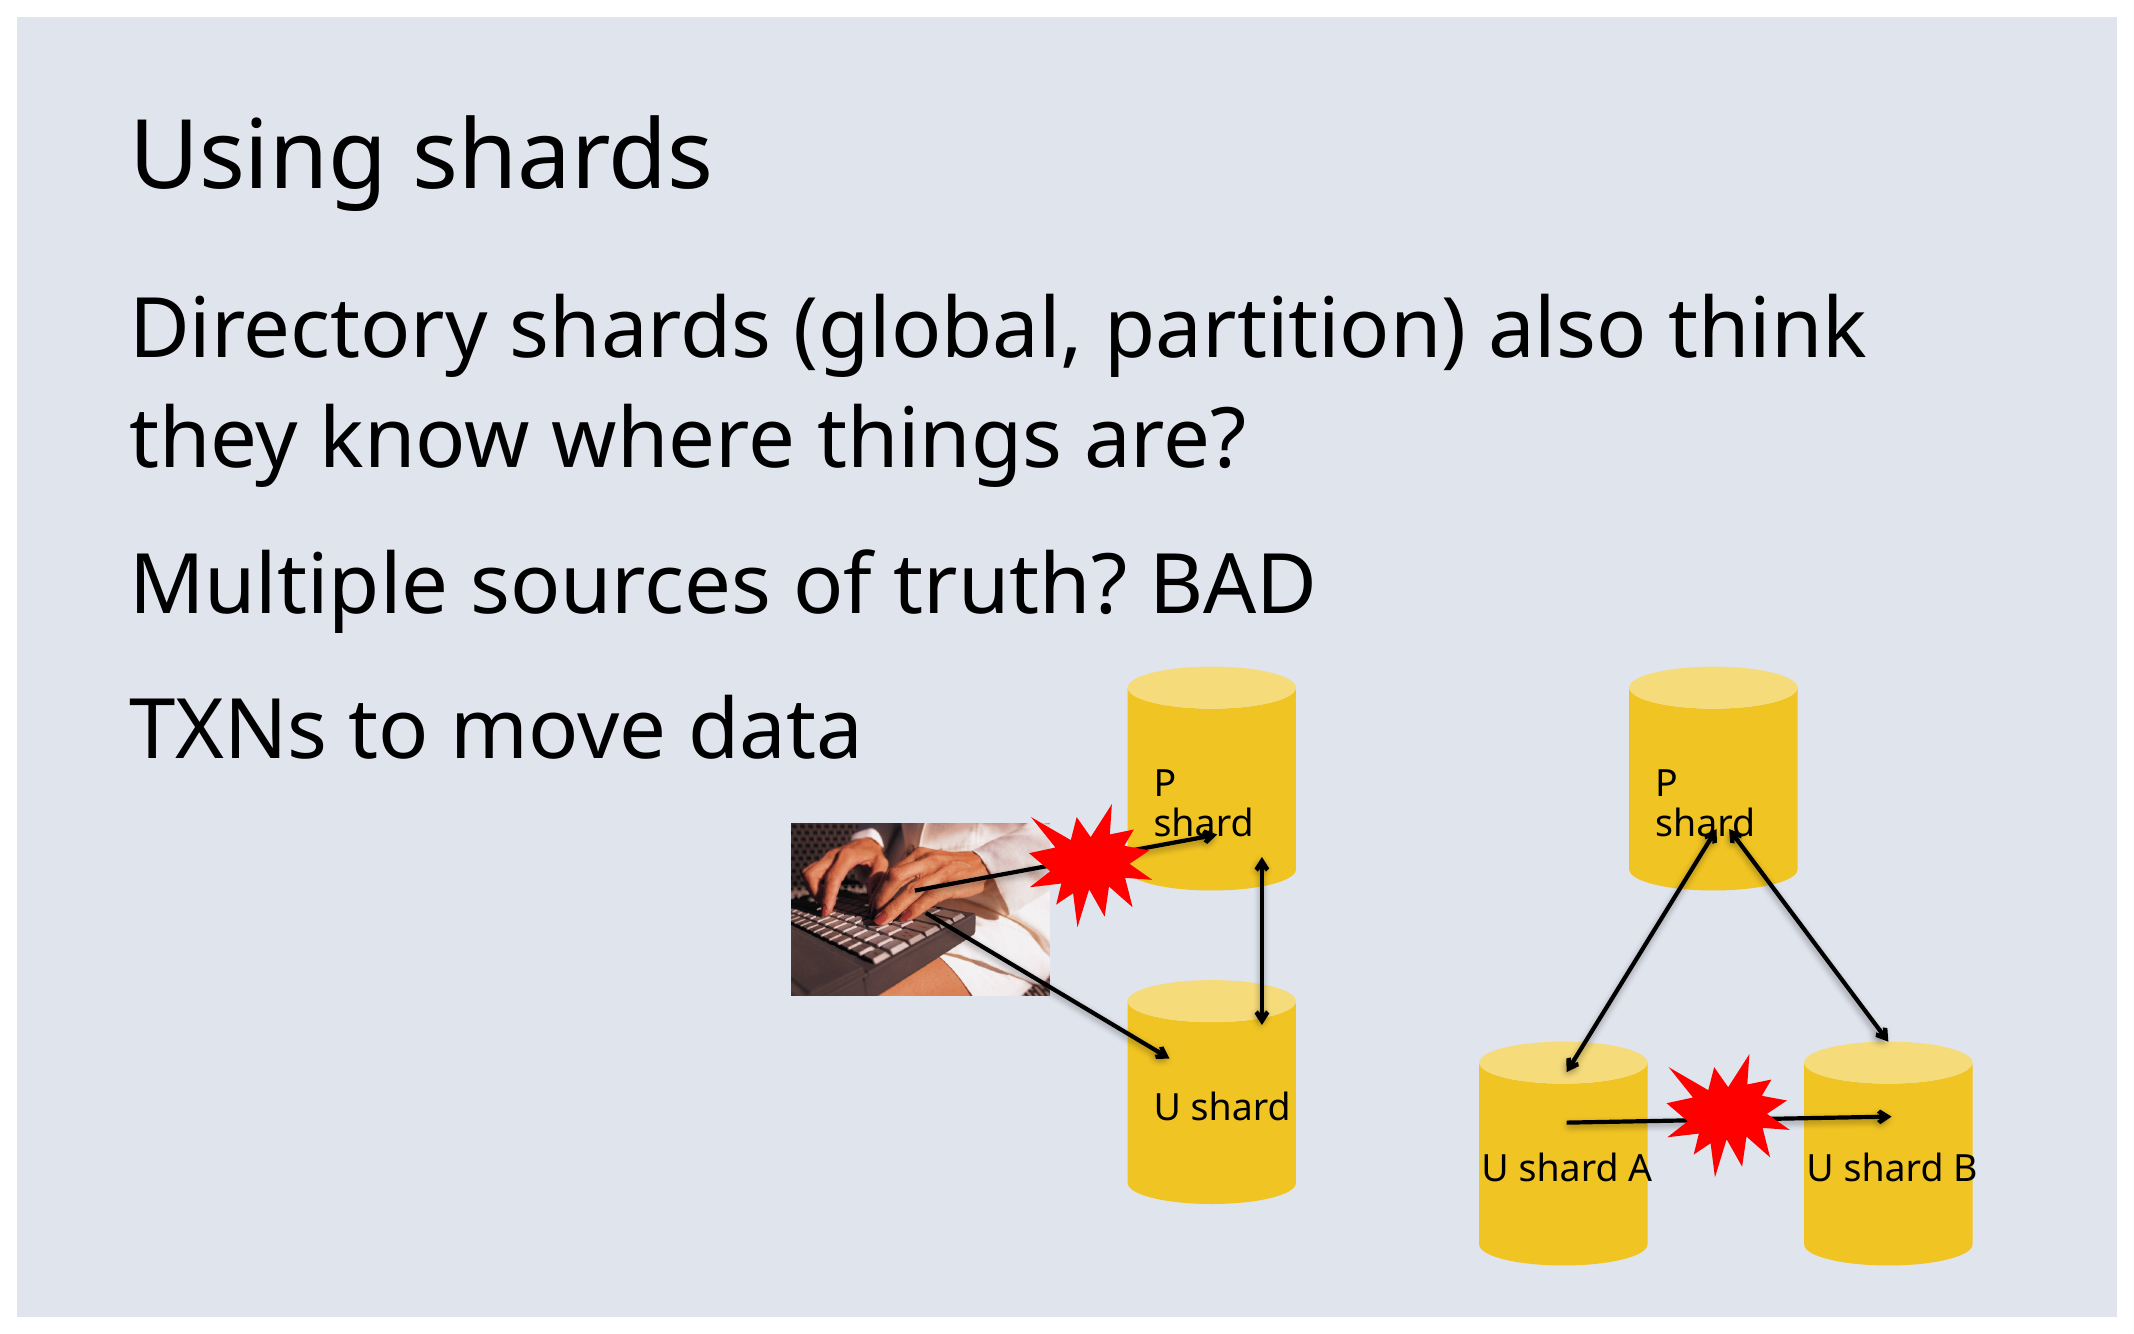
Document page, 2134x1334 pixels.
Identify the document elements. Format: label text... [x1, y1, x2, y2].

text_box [1466, 666, 1994, 1266]
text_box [791, 666, 1317, 1205]
title Using shards [128, 105, 2003, 216]
list Directory shards (global, partition) also think they know where things are? Multiple sources of truth? BAD TXNs to move data [128, 264, 2043, 1247]
